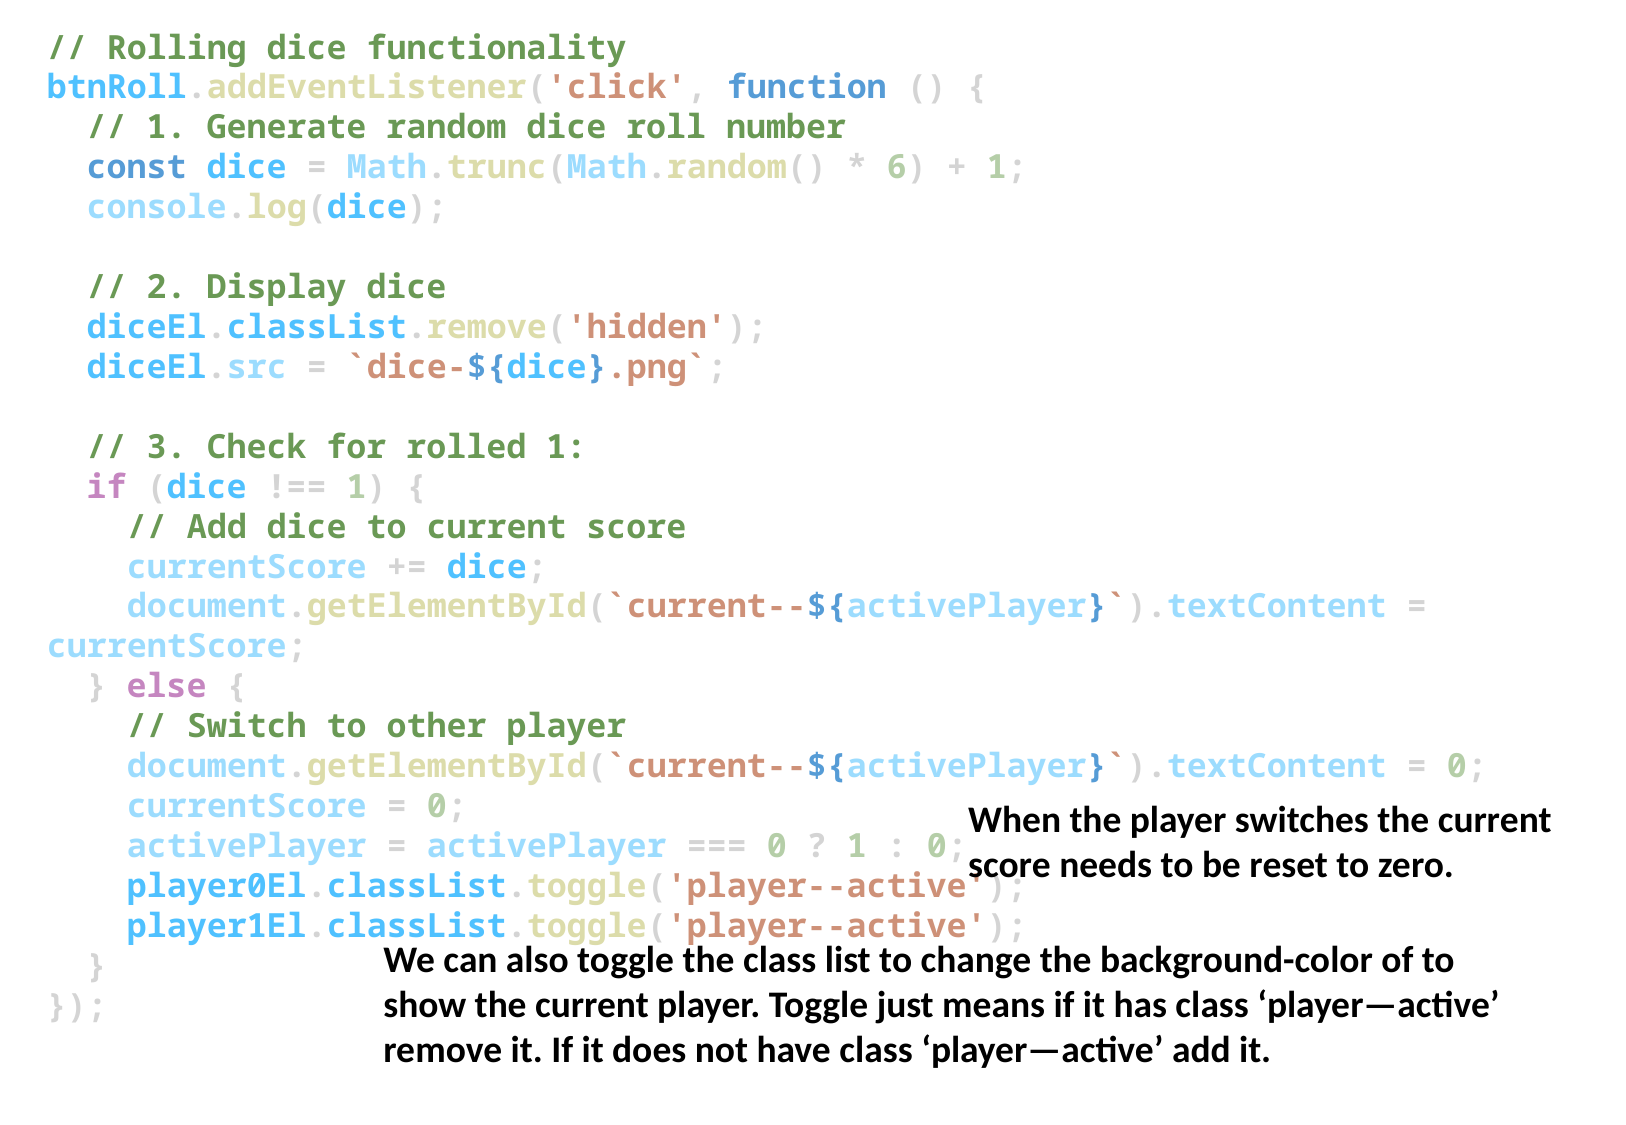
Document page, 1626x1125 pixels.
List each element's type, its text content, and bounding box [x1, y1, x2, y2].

text_box // Rolling dice functionality btnRoll.addEventListener('click', function () { // 1. Generate random dice roll number const dice = Math.trunc(Math.random() * 6) + 1; console.log(dice); // 2. Display dice diceEl.classList.remove('hidden'); diceEl.src = `dice-${dice}.png`; // 3. Check for rolled 1: if (dice !== 1) { // Add dice to current score currentScore += dice; document.getElementById(`current--${activePlayer}`).textContent = currentScore; } else { // Switch to other player document.getElementById(`current--${activePlayer}`).textContent = 0; currentScore = 0; activePlayer = activePlayer === 0 ? 1 : 0; player0El.classList.toggle('player--active'); player1El.classList.toggle('player--active'); } }); [32, 18, 1605, 1032]
text_box We can also toggle the class list to change the background-color of to show the current player. Toggle just means if it has class ‘player—active’ remove it. If it does not have class ‘player—active’ add it. [368, 927, 1539, 1077]
text_box When the player switches the current score needs to be reset to zero. [953, 787, 1605, 893]
